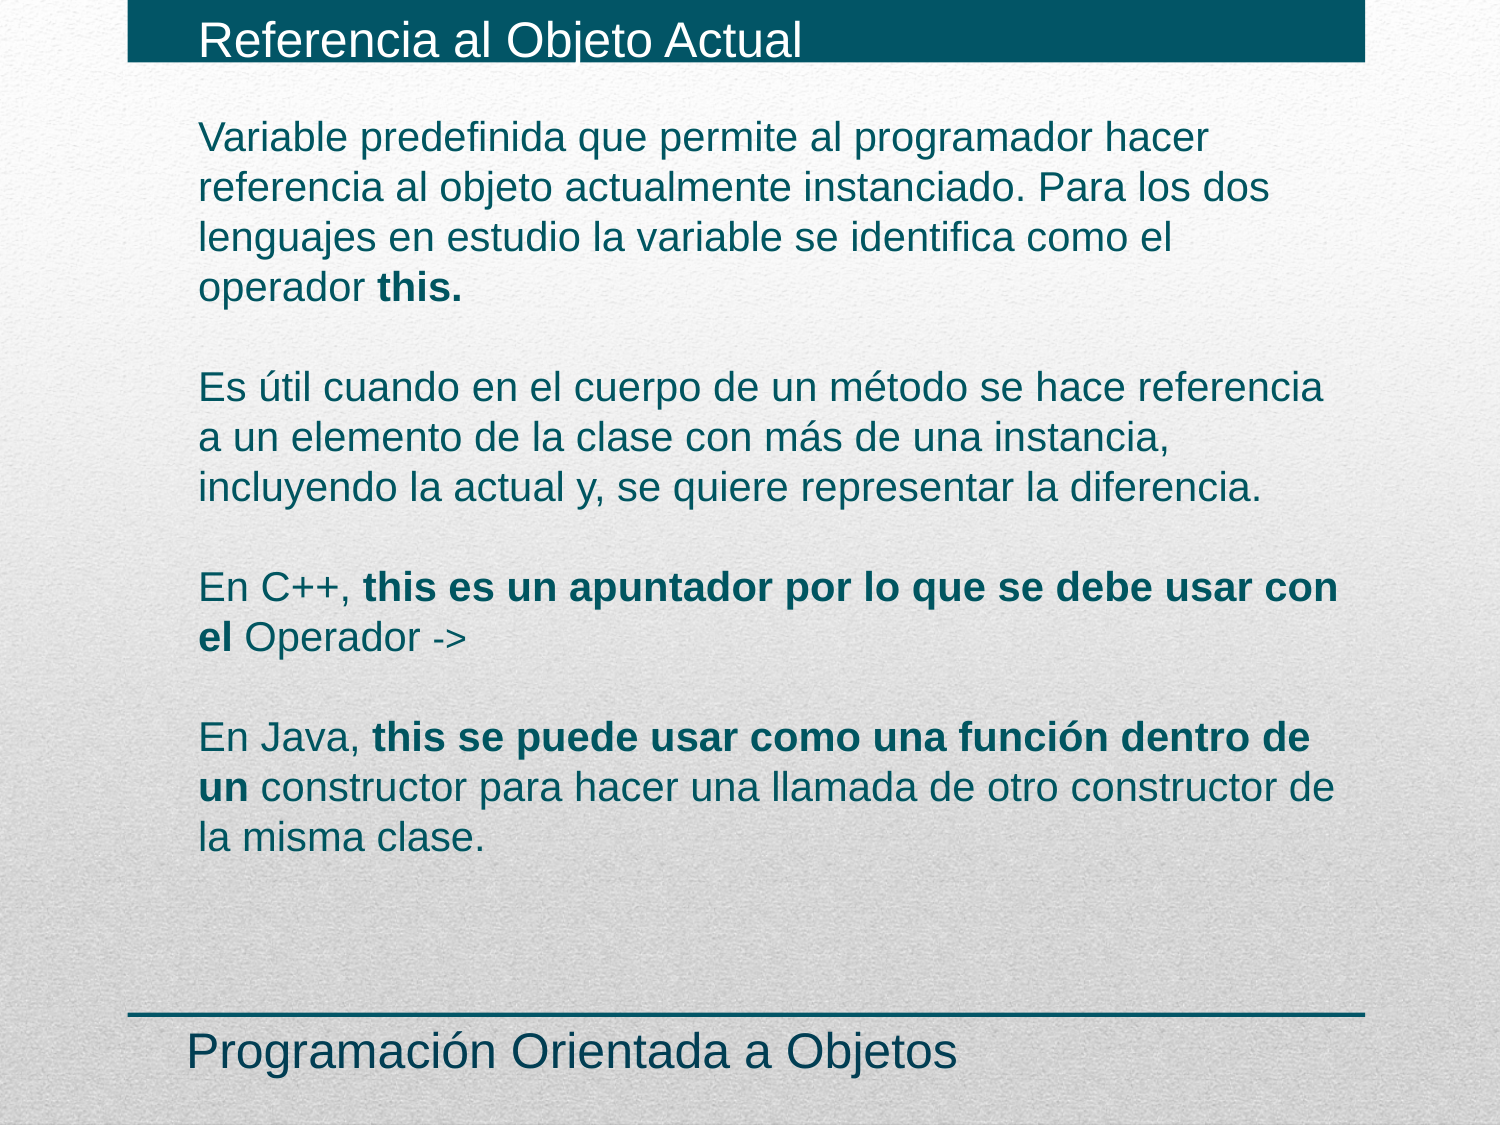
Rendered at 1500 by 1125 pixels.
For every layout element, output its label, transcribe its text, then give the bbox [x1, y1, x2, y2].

text_box Programación Orientada a Objetos [171, 1011, 1211, 1087]
text_box Referencia al Objeto Actual [183, 0, 963, 75]
picture [0, 0, 1500, 1125]
text_box Variable predefinida que permite al programador hacer referencia al objeto actualmente instanciado. Para los dos lenguajes en estudio la variable se identifica como el operador this. Es útil cuando en el cuerpo de un método se hace referencia a un elemento de la clase con más de una instancia, incluyendo la actual y, se quiere representar la diferencia. En C++, this es un apuntador por lo que se debe usar con el Operador -> En Java, this se puede usar como una función dentro de un constructor para hacer una llamada de otro constructor de la misma clase. [183, 101, 1365, 867]
